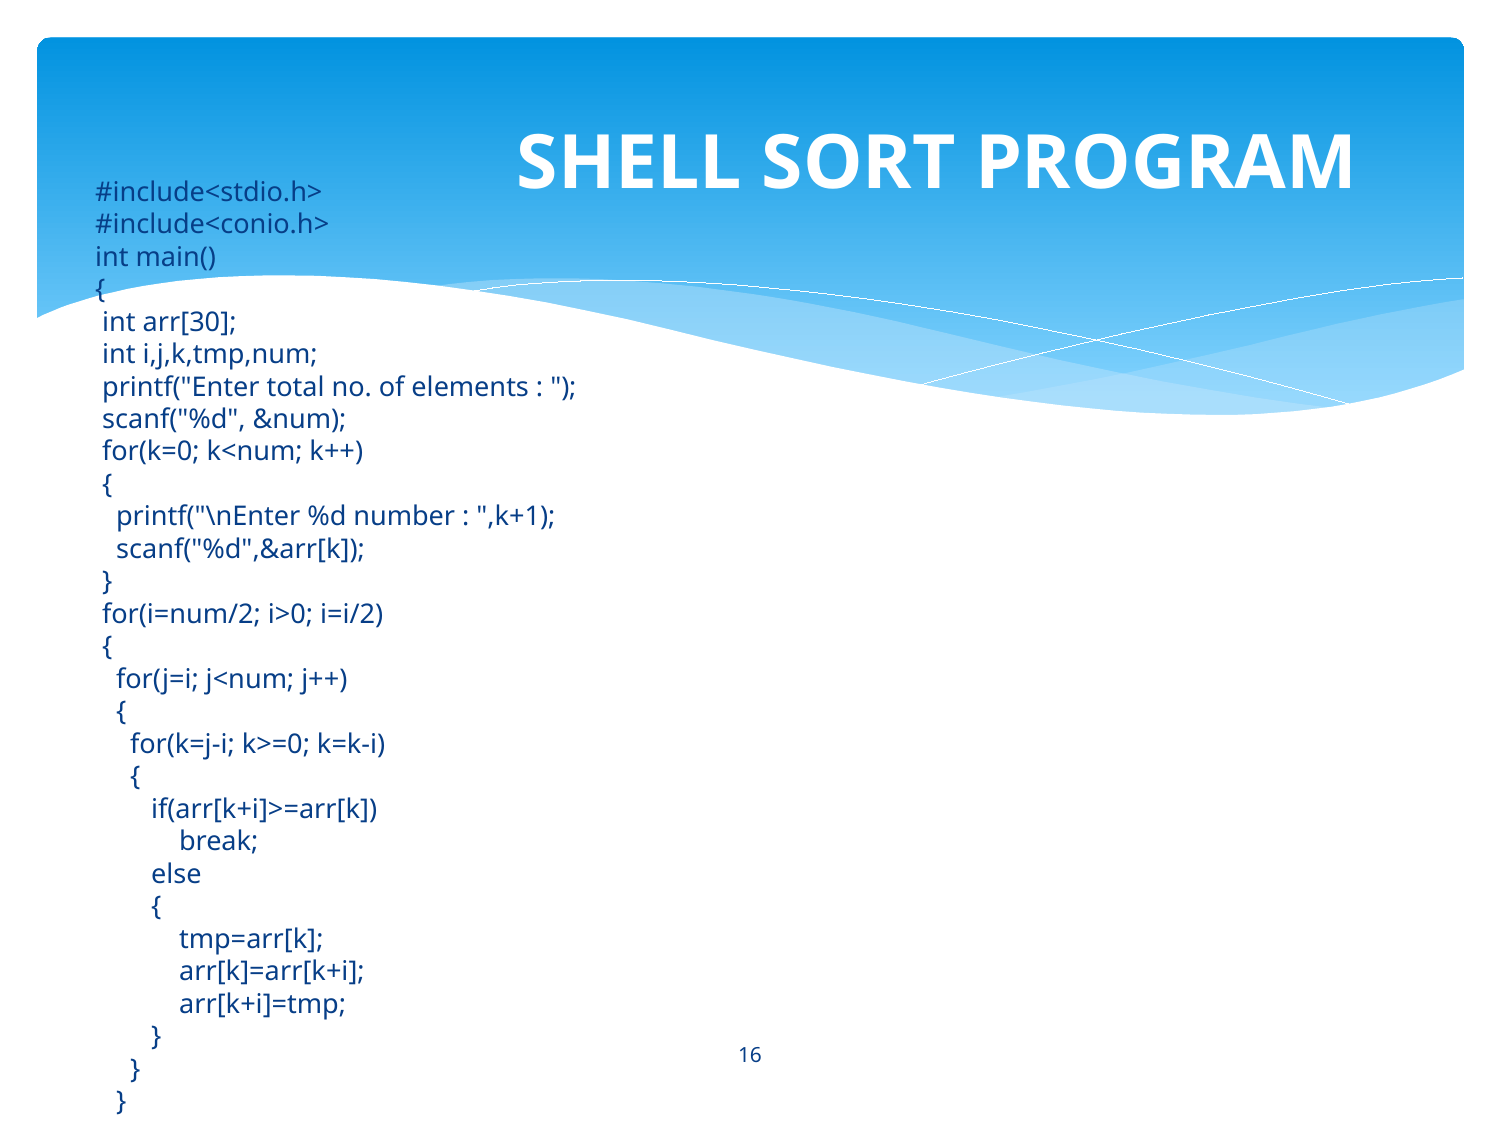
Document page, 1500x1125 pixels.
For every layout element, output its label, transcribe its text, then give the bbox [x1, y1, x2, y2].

text_box #include<stdio.h> #include<conio.h> int main() { int arr[30]; int i,j,k,tmp,num; printf("Enter total no. of elements : "); scanf("%d", &num); for(k=0; k<num; k++) { printf("\nEnter %d number : ",k+1); scanf("%d",&arr[k]); } for(i=num/2; i>0; i=i/2) { for(j=i; j<num; j++) { for(k=j-i; k>=0; k=k-i) { if(arr[k+i]>=arr[k]) break; else { tmp=arr[k]; arr[k]=arr[k+i]; arr[k+i]=tmp; } } } [80, 174, 1456, 1125]
title SHELL SORT PROGRAM [212, 55, 1500, 261]
